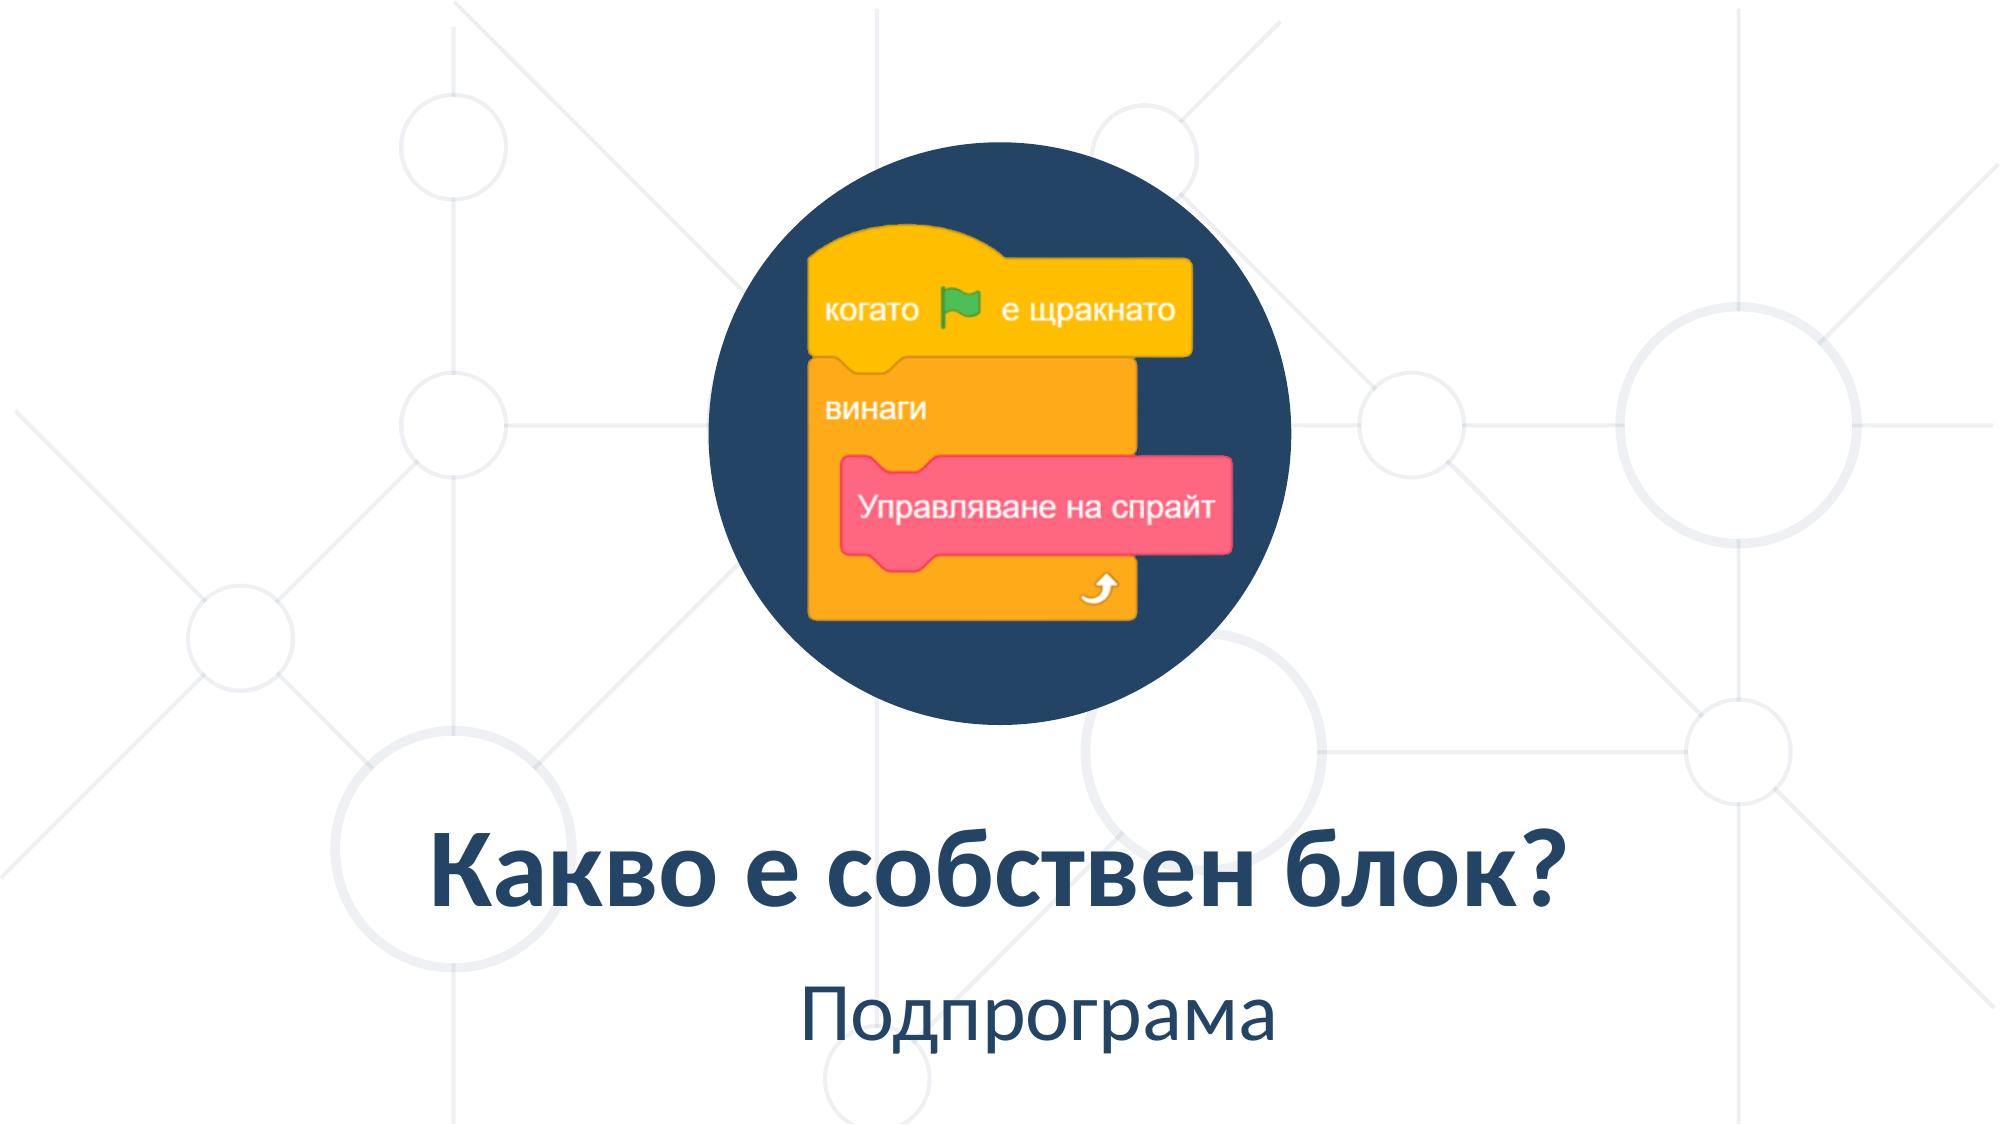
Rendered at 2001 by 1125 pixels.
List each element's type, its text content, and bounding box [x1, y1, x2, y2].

picture [728, 181, 1272, 670]
list Подпрограма [100, 949, 1900, 1061]
list Какво е собствен блок? [100, 795, 1900, 922]
